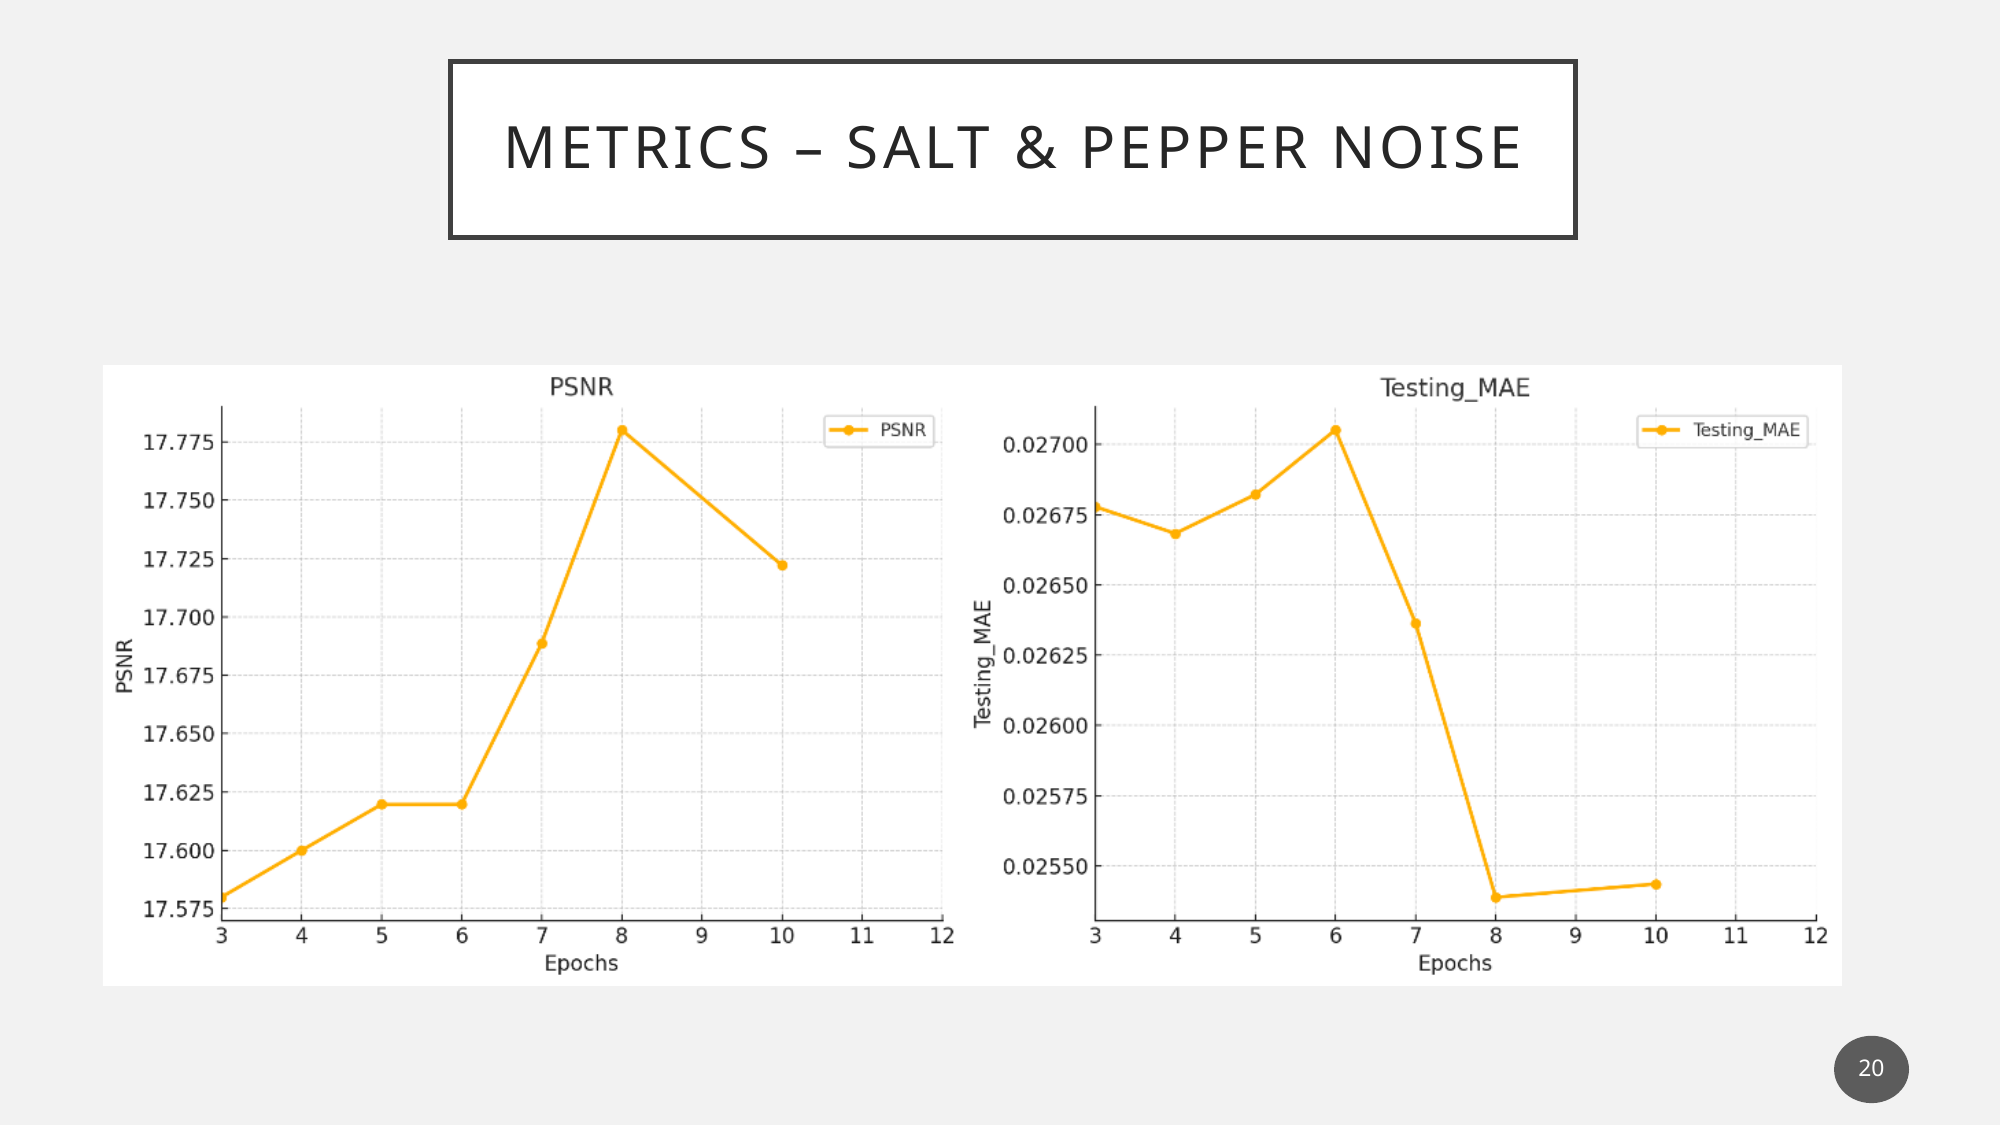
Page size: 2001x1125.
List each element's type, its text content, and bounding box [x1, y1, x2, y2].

picture [102, 365, 1872, 986]
title Metrics – Salt & pepper noise [448, 59, 1578, 240]
slide_number 20 [1834, 1035, 1910, 1104]
